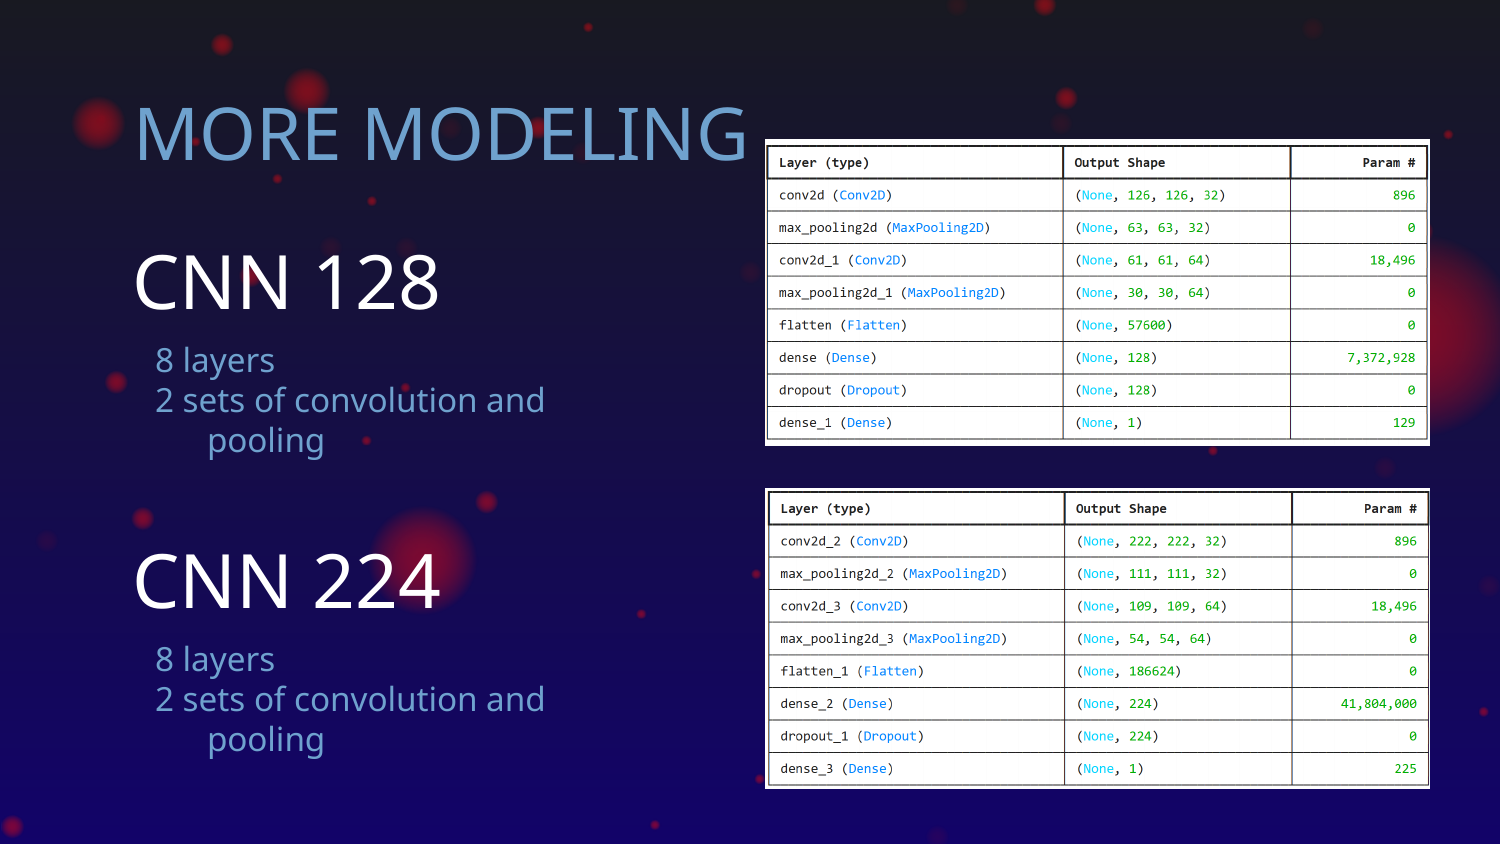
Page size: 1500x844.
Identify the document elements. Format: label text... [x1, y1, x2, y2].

title CNN 128 [116, 245, 679, 324]
subtitle 8 layers 2 sets of convolution and pooling [116, 324, 679, 457]
picture [765, 488, 1430, 790]
picture [2, 0, 1500, 447]
title CNN 224 [116, 535, 679, 623]
title MORE MODELING [118, 72, 1382, 167]
subtitle 8 layers 2 sets of convolution and pooling [116, 623, 679, 756]
